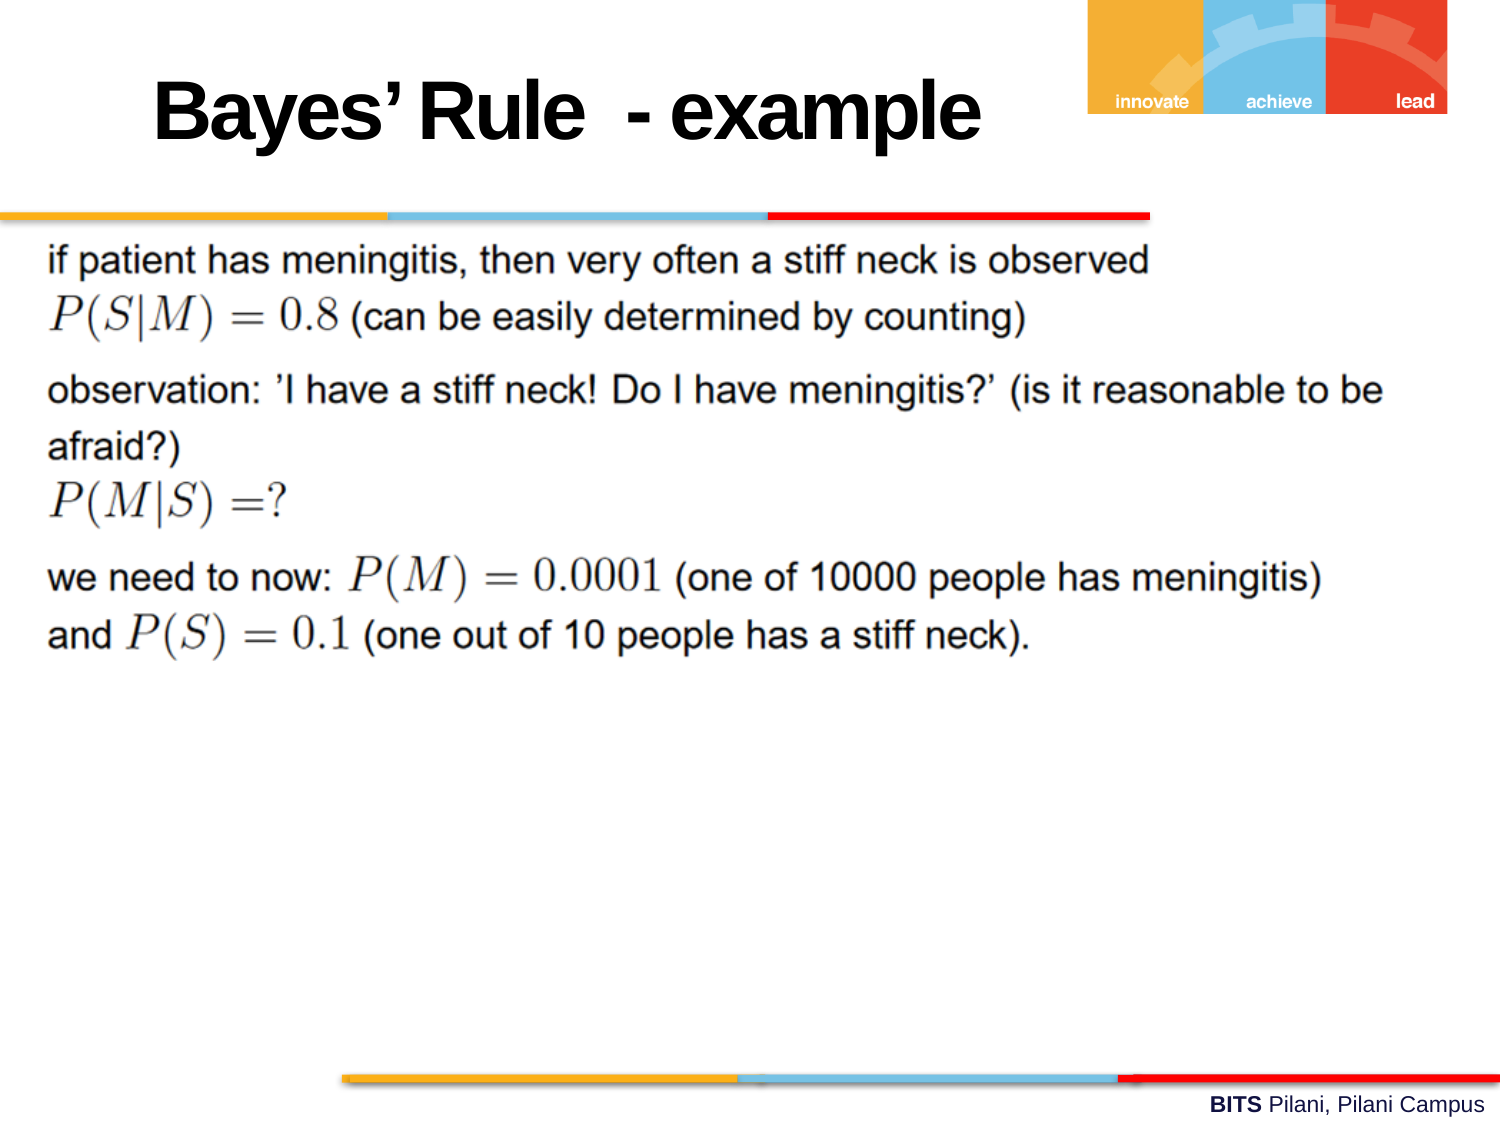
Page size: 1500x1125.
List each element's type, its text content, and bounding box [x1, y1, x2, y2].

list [43, 237, 1395, 671]
list Bayes’ Rule - example [49, 24, 1088, 213]
picture [1087, 0, 1448, 114]
